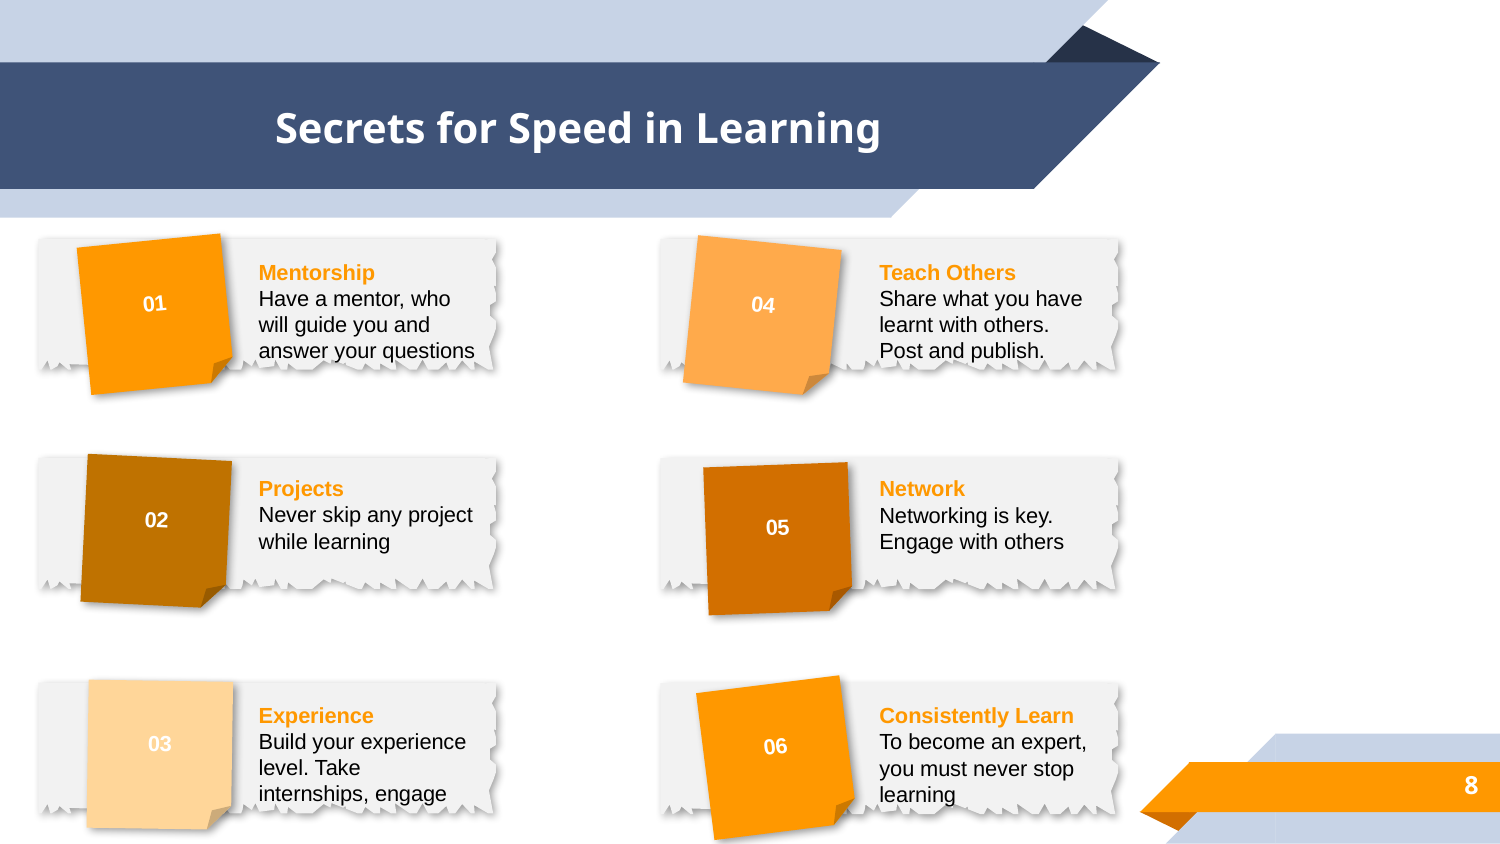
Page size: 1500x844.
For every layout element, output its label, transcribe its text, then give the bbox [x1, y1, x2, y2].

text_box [38, 238, 497, 389]
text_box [38, 680, 497, 829]
slide_number 8 [1249, 760, 1494, 813]
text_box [660, 457, 1119, 614]
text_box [660, 238, 1119, 391]
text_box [660, 682, 1119, 832]
title Secrets for Speed in Learning [133, 64, 1035, 190]
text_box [38, 457, 497, 606]
